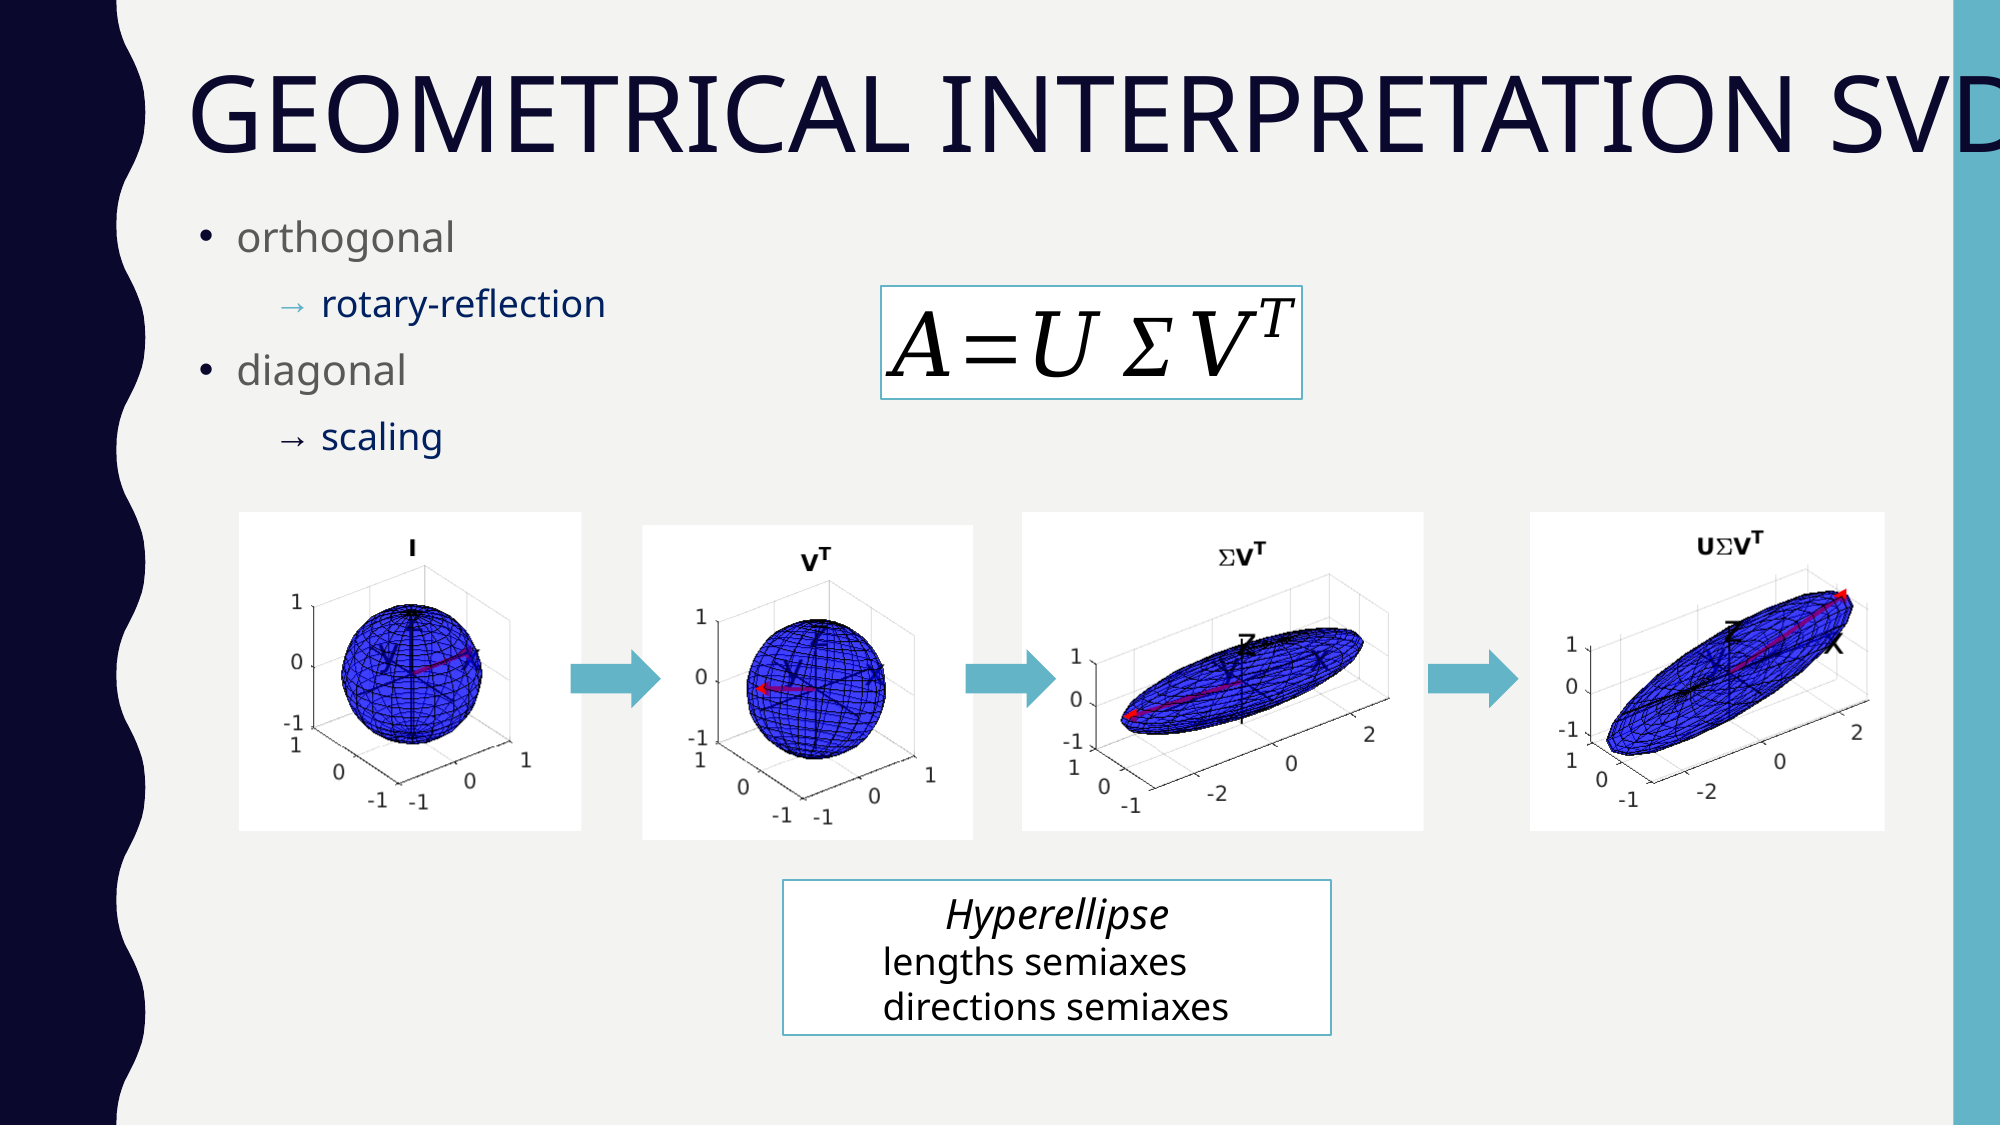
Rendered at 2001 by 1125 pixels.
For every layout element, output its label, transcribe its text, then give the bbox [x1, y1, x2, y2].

text_box [974, 662, 1021, 695]
picture [238, 512, 582, 831]
title Geometrical interpretation SVD [171, 53, 2000, 238]
picture [1021, 512, 1424, 831]
picture [642, 525, 974, 840]
picture [1530, 512, 1885, 831]
text_box [1427, 648, 1520, 710]
text_box [582, 648, 642, 710]
